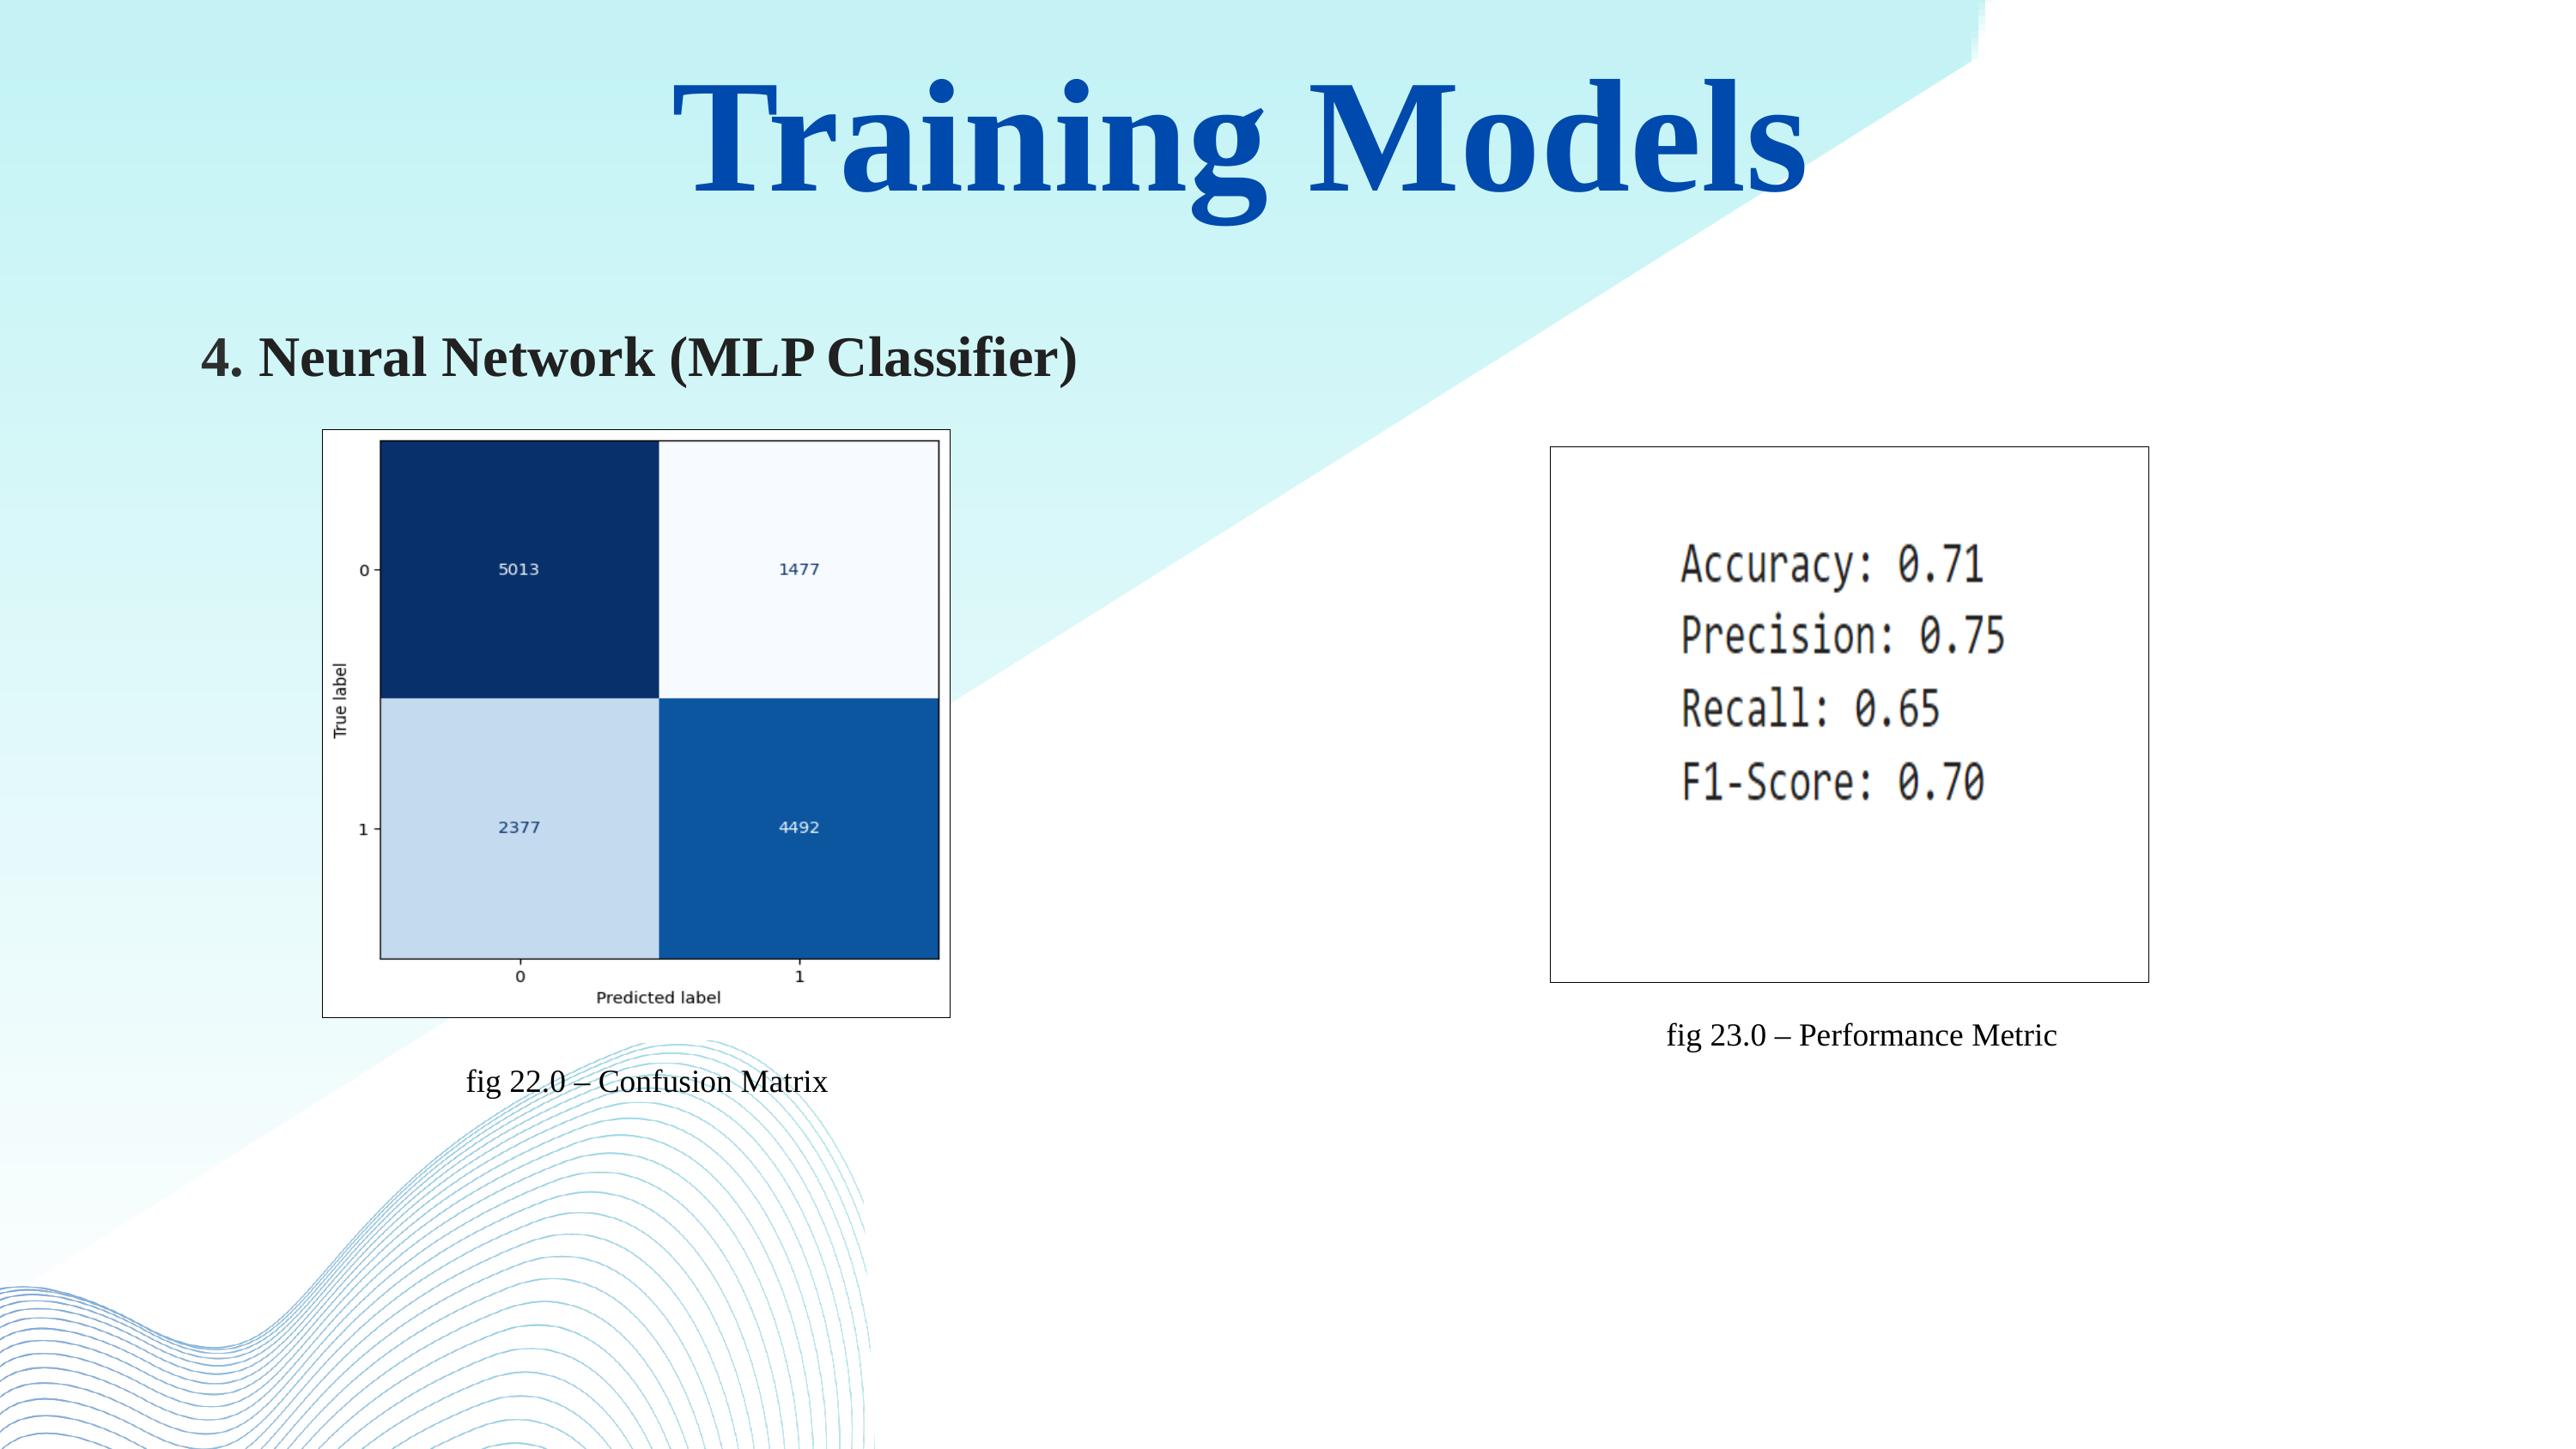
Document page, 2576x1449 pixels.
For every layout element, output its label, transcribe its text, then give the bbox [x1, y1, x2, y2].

text_box [423, 1033, 857, 1053]
picture [1550, 446, 2149, 983]
text_box fig 22.0 – Confusion Matrix [300, 1053, 994, 1106]
text_box [0, 0, 2028, 1072]
text_box fig 23.0 – Performance Metric [1416, 1007, 2308, 1059]
text_box [0, 1058, 876, 1449]
text_box Training Models [85, 62, 2437, 223]
text_box 4. Neural Network (MLP Classifier) [201, 316, 1288, 460]
picture [321, 428, 951, 1018]
